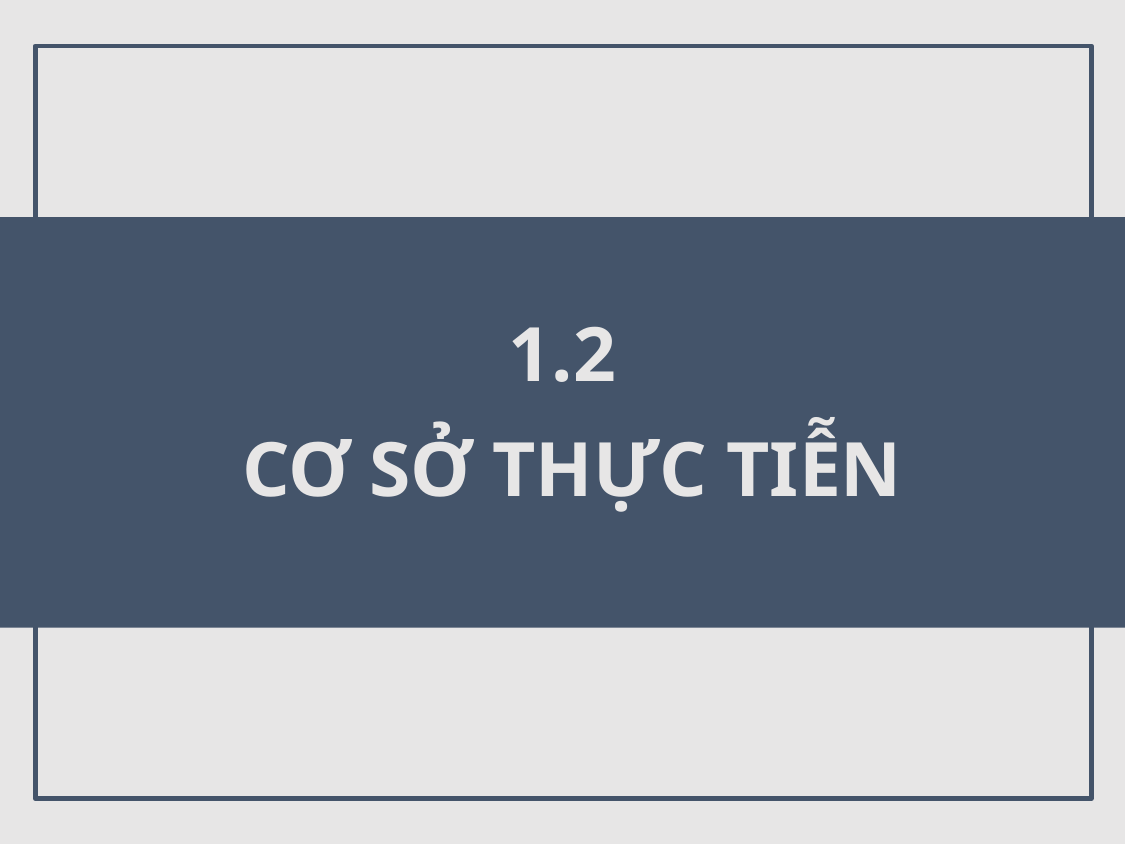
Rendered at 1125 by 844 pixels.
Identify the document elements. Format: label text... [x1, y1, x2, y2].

text_box 1.2 CƠ SỞ THỰC TIỄN [175, 295, 950, 523]
